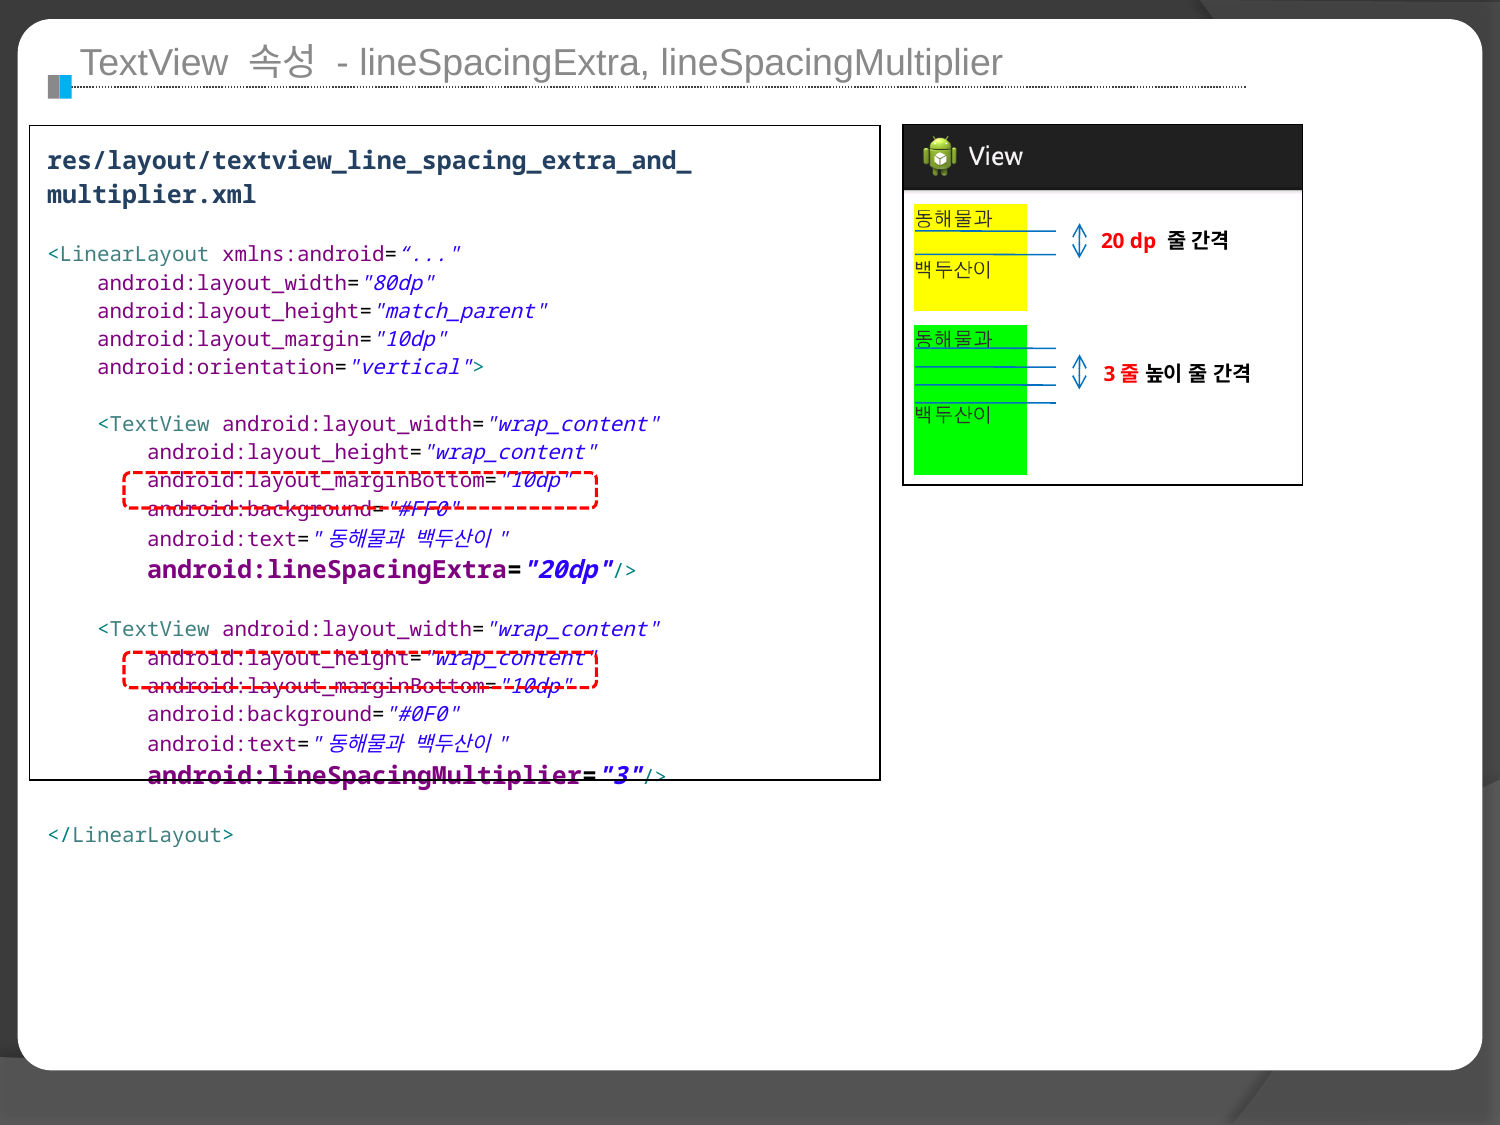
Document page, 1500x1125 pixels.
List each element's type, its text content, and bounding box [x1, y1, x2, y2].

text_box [915, 347, 1273, 404]
text_box [122, 471, 599, 510]
table_header res/layout/textview_line_spacing_extra_and_ multiplier.xml <LinearLayout xmlns:android=“..." android:layout_width="80dp" android:layout_height="match_parent" android:layout_margin="10dp" android:orientation="vertical"> <TextView android:layout_width="wrap_content" android:layout_height="wrap_content" android:layout_marginBottom="10dp" android:background="#FF0" android:text="동해물과 백두산이" android:lineSpacingExtra="20dp"/> <TextView android:layout_width="wrap_content" android:layout_height="wrap_content" android:layout_marginBottom="10dp" android:background="#0F0" android:text="동해물과 백두산이" android:lineSpacingMultiplier="3"/> </LinearLayout> [30, 126, 879, 779]
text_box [47, 74, 1247, 99]
text_box TextView 속성 - lineSpacingExtra, lineSpacingMultiplier [64, 30, 1388, 91]
picture [903, 125, 1303, 485]
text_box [914, 219, 1249, 261]
text_box [122, 650, 599, 690]
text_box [64, 72, 1251, 91]
